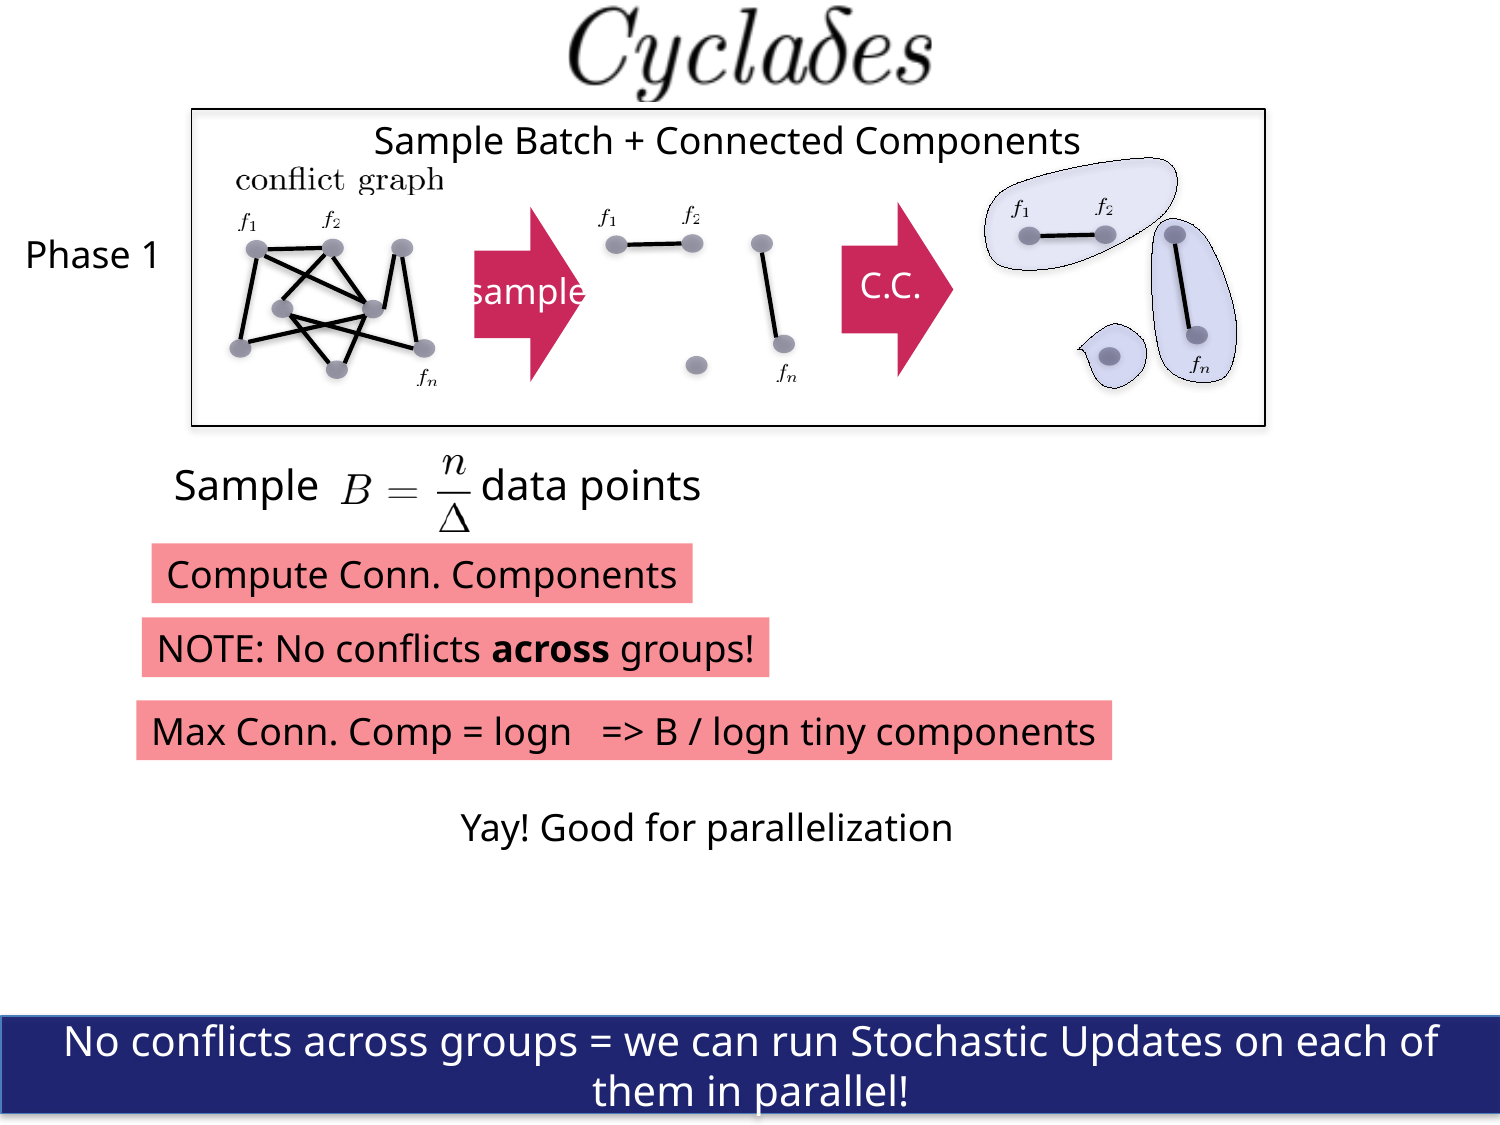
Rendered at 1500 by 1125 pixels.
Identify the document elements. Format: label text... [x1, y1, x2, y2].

picture [1094, 196, 1113, 215]
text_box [183, 450, 692, 568]
text_box sample [451, 261, 600, 319]
text_box [1077, 323, 1147, 389]
text_box C.C. [844, 255, 937, 313]
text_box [1174, 243, 1190, 329]
picture [775, 363, 797, 382]
text_box NOTE: No conflicts across groups! [141, 617, 770, 678]
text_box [229, 238, 436, 380]
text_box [605, 233, 796, 375]
picture [1188, 354, 1210, 373]
text_box [1097, 346, 1122, 367]
text_box [984, 157, 1178, 271]
text_box [1094, 224, 1118, 245]
picture [237, 212, 256, 231]
text_box Phase 1 [9, 223, 177, 284]
text_box Compute Conn. Components [151, 543, 693, 604]
text_box Max Conn. Comp = logn => B / logn tiny components [136, 700, 1113, 761]
text_box Yay! Good for parallelization [445, 797, 970, 857]
picture [1010, 199, 1029, 218]
picture [597, 208, 616, 227]
text_box [839, 199, 956, 380]
text_box [1185, 325, 1209, 346]
text_box No conflicts across groups = we can run Stochastic Updates on each of them in parallel! [0, 1015, 1500, 1114]
picture [681, 205, 700, 224]
text_box Sample Batch + Connected Components [359, 109, 1097, 169]
text_box [472, 319, 573, 385]
picture [568, 4, 932, 102]
picture [235, 165, 444, 195]
text_box [1017, 225, 1041, 246]
text_box [1151, 218, 1237, 383]
text_box [191, 108, 1266, 427]
text_box [472, 204, 568, 261]
picture [416, 368, 437, 387]
picture [321, 210, 340, 229]
text_box [1163, 224, 1187, 244]
